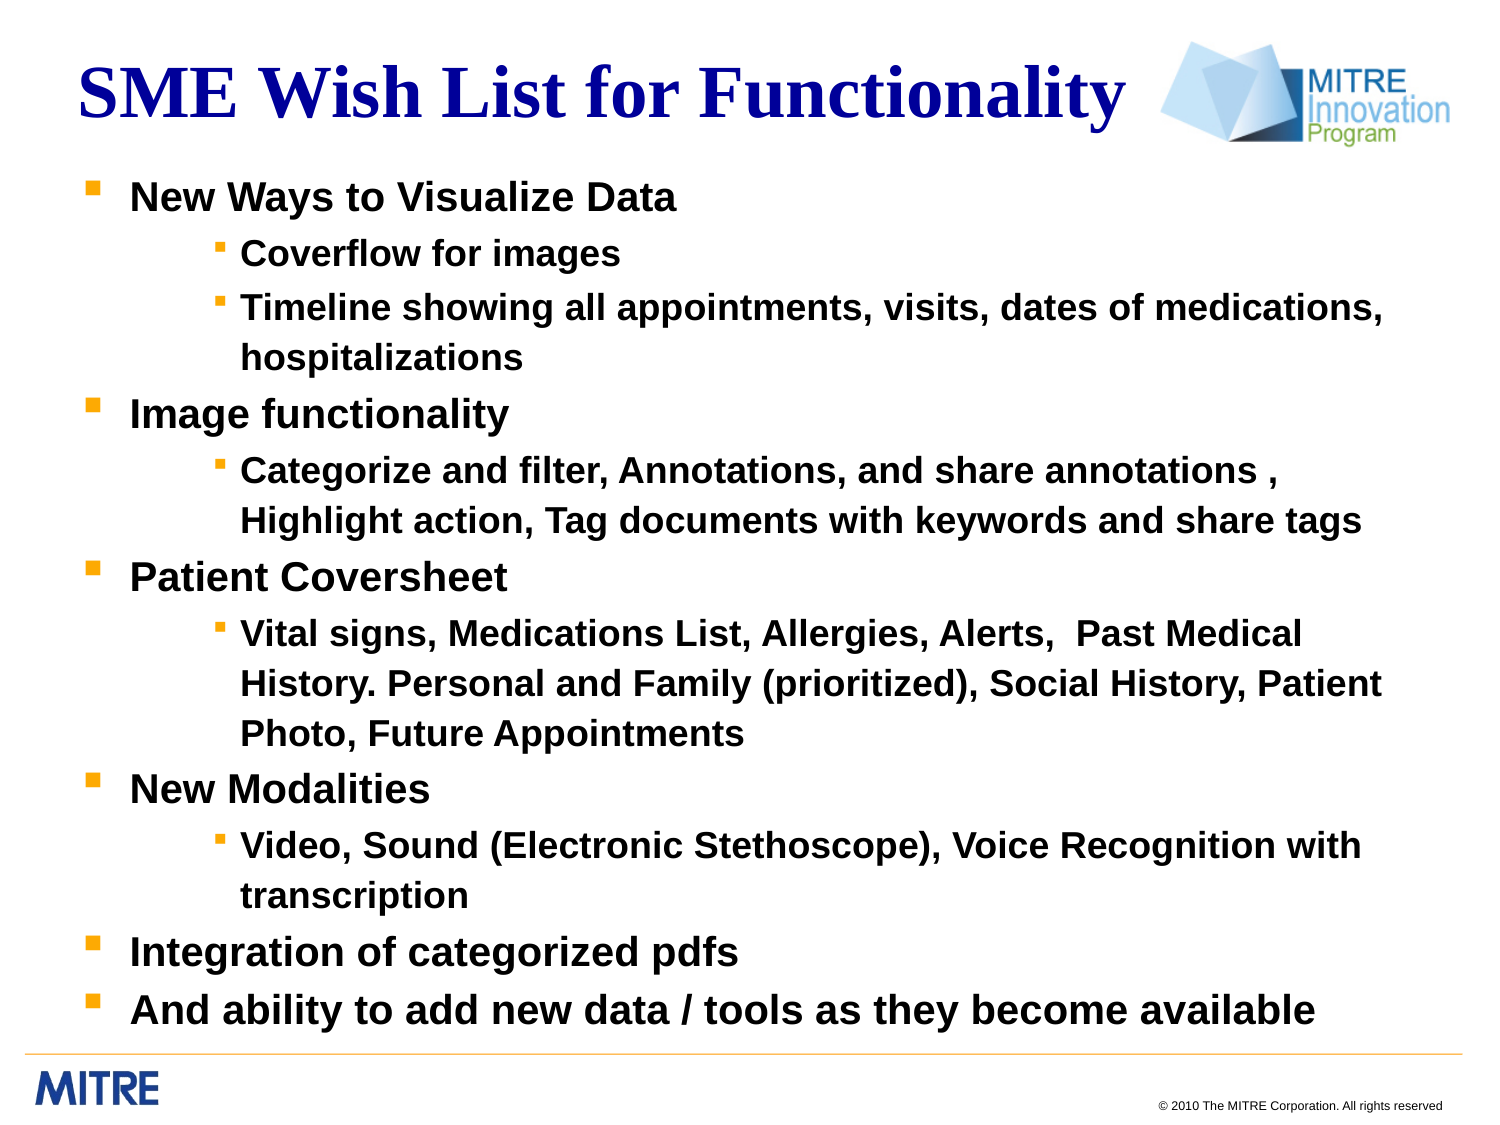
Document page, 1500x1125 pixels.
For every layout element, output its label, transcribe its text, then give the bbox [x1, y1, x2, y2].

list New Ways to Visualize Data Coverflow for images Timeline showing all appointments, visits, dates of medications, hospitalizations Image functionality Categorize and filter, Annotations, and share annotations , Highlight action, Tag documents with keywords and share tags Patient Coversheet Vital signs, Medications List, Allergies, Alerts, Past Medical History. Personal and Family (prioritized), Social History, Patient Photo, Future Appointments New Modalities Video, Sound (Electronic Stethoscope), Voice Recognition with transcription Integration of categorized pdfs And ability to add new data / tools as they become available [66, 158, 1401, 948]
title SME Wish List for Functionality [62, 62, 1413, 151]
picture [1160, 41, 1450, 150]
picture [30, 1068, 163, 1111]
